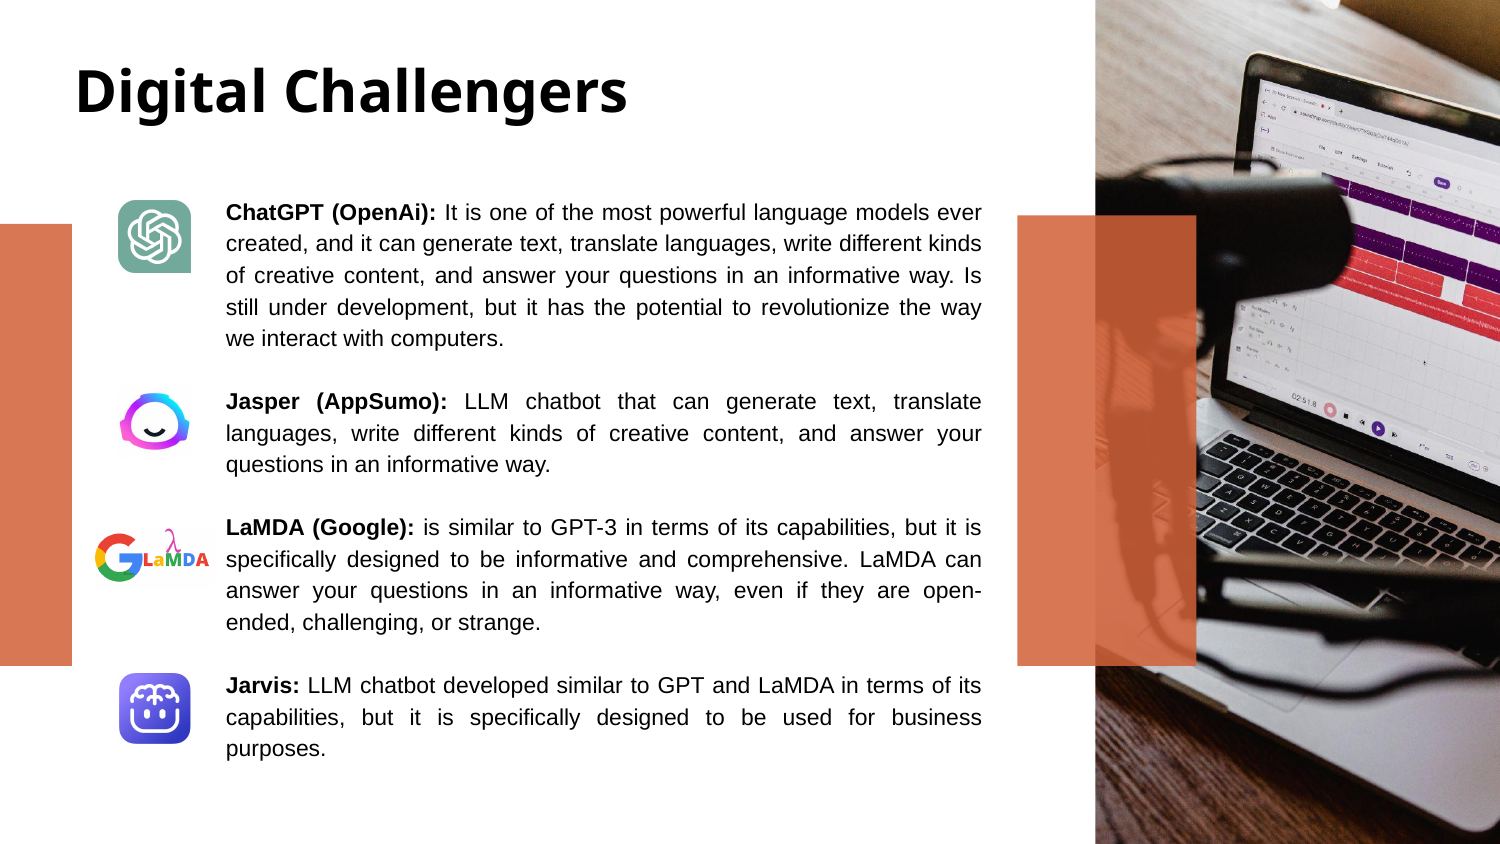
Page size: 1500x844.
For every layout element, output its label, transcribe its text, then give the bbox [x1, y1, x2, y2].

picture [118, 200, 192, 273]
text_box [0, 223, 72, 666]
text_box ChatGPT (OpenAi): It is one of the most powerful language models ever created, and it can generate text, translate languages, write different kinds of creative content, and answer your questions in an informative way. Is still under development, but it has the potential to revolutionize the way we interact with computers. Jasper (AppSumo): LLM chatbot that can generate text, translate languages, write different kinds of creative content, and answer your questions in an informative way. LaMDA (Google): is similar to GPT-3 in terms of its capabilities, but it is specifically designed to be informative and comprehensive. LaMDA can answer your questions in an informative way, even if they are open-ended, challenging, or strange. Jarvis: LLM chatbot developed similar to GPT and LaMDA in terms of its capabilities, but it is specifically designed to be used for business purposes. [210, 178, 998, 745]
picture [117, 672, 193, 745]
picture [95, 526, 215, 589]
title Digital Challengers [59, 15, 960, 163]
text_box [1017, 215, 1090, 666]
picture [118, 385, 192, 459]
picture [1095, 0, 1500, 844]
